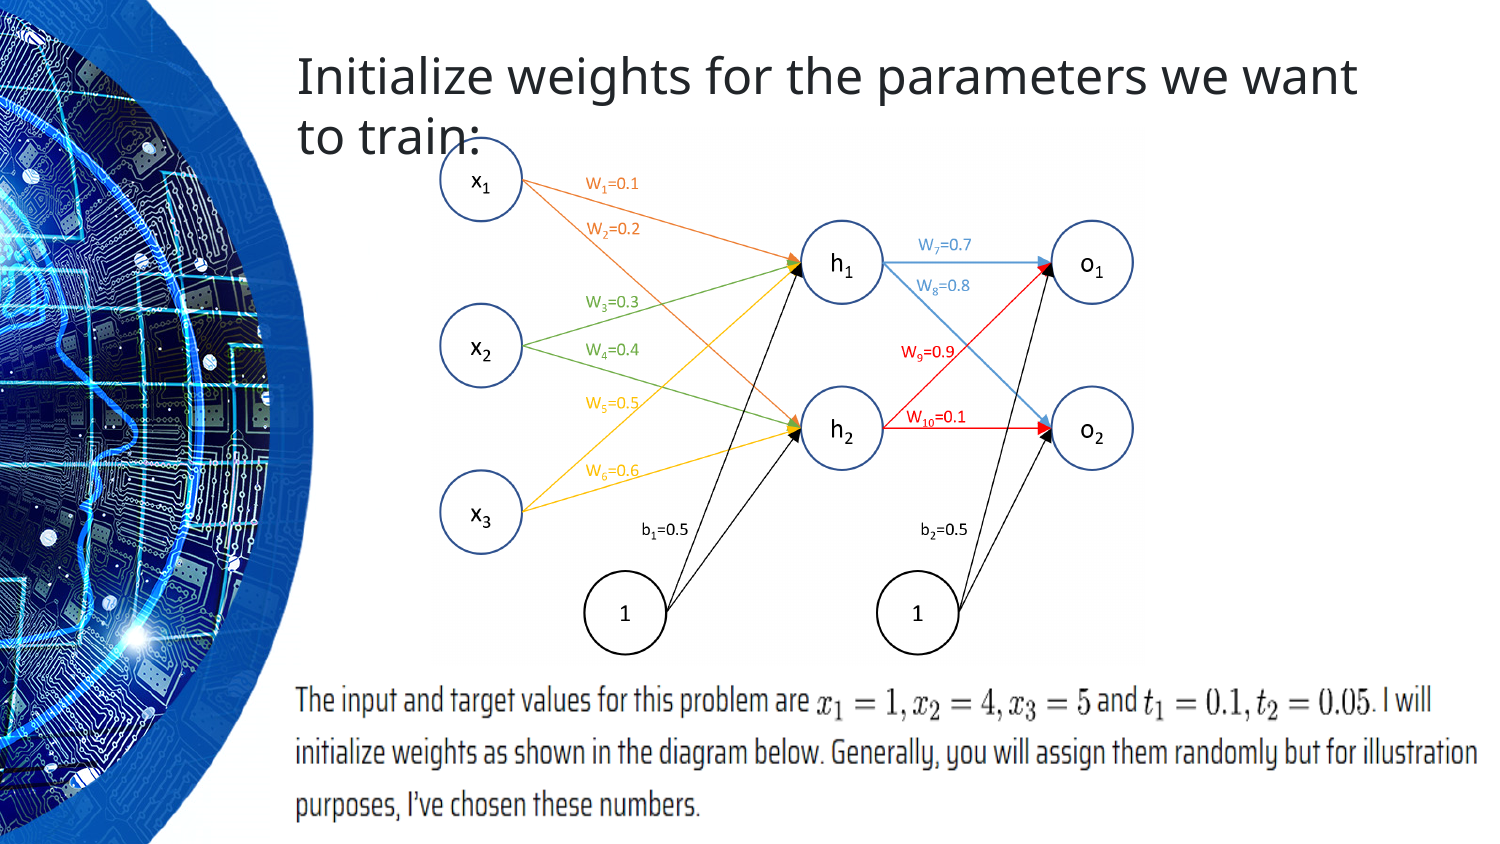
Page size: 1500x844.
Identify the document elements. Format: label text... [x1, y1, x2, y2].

picture [0, 0, 1500, 844]
text_box Initialize weights for the parameters we want to train: [282, 37, 1413, 172]
